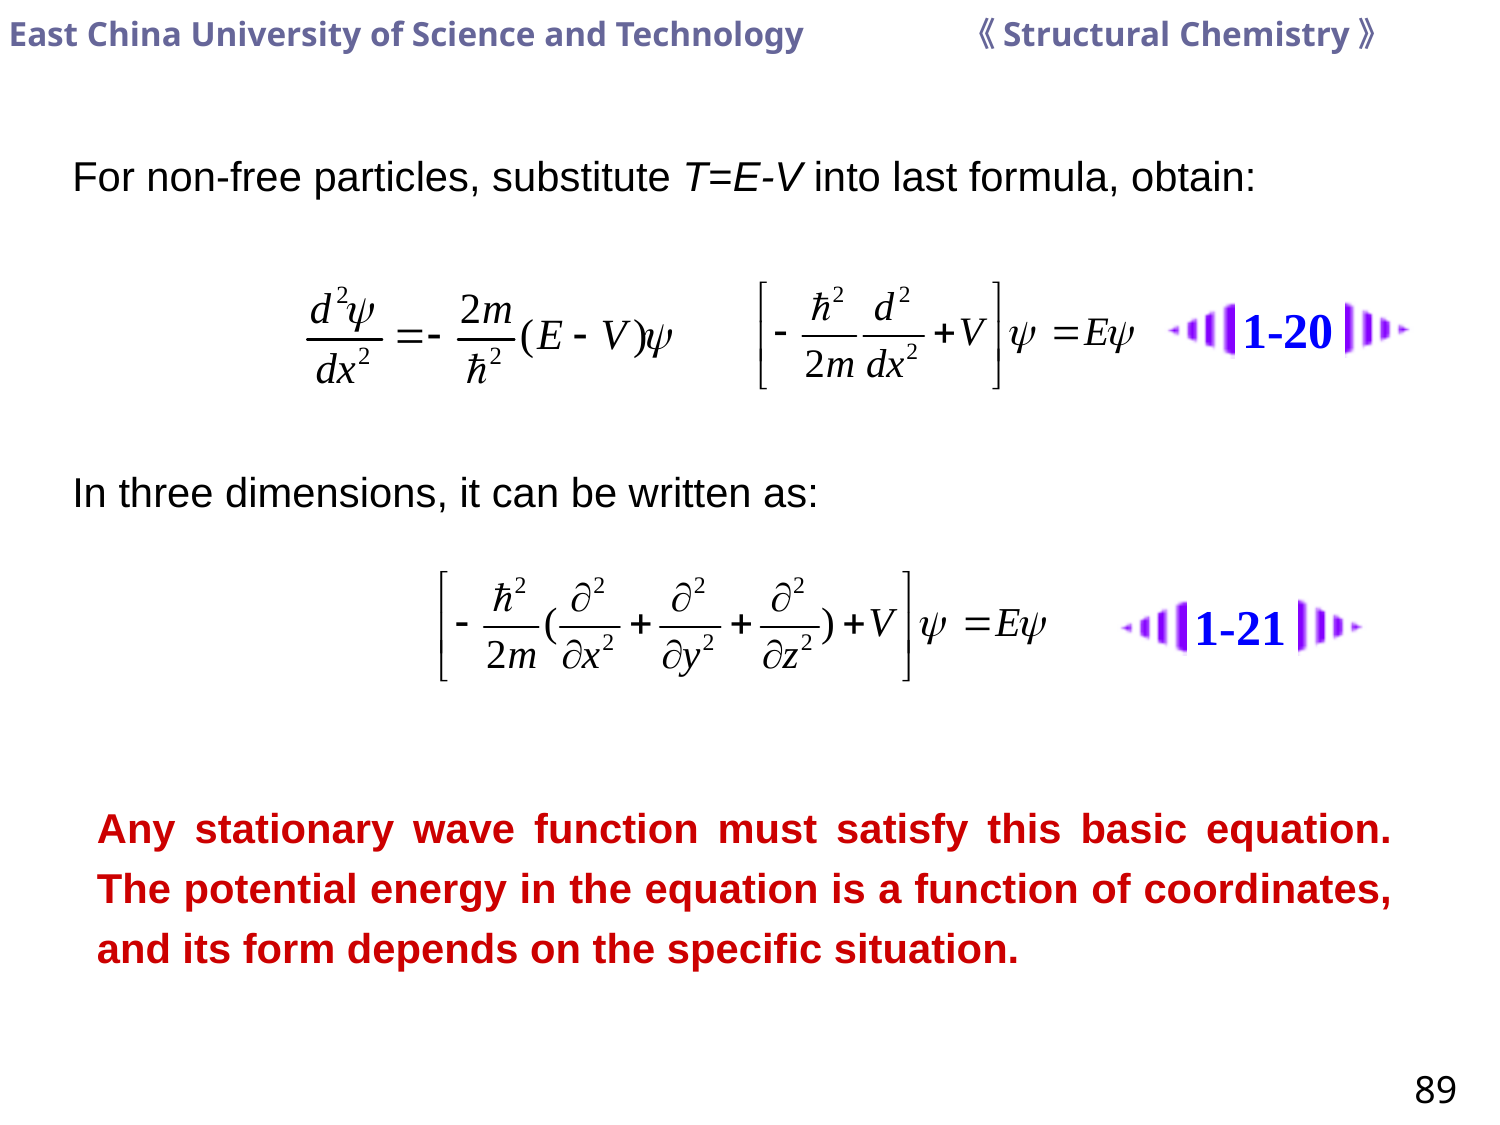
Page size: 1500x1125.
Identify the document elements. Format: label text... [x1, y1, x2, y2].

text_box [299, 274, 688, 394]
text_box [1115, 588, 1370, 664]
text_box Any stationary wave function must satisfy this basic equation. The potential energy in the equation is a function of coordinates, and its form depends on the specific situation. [82, 784, 1407, 980]
text_box In three dimensions, it can be written as: [57, 458, 887, 523]
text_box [430, 564, 1059, 692]
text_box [1163, 290, 1418, 367]
text_box For non-free particles, substitute T=E-V into last formula, obtain: [57, 142, 1395, 208]
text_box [749, 274, 1147, 400]
